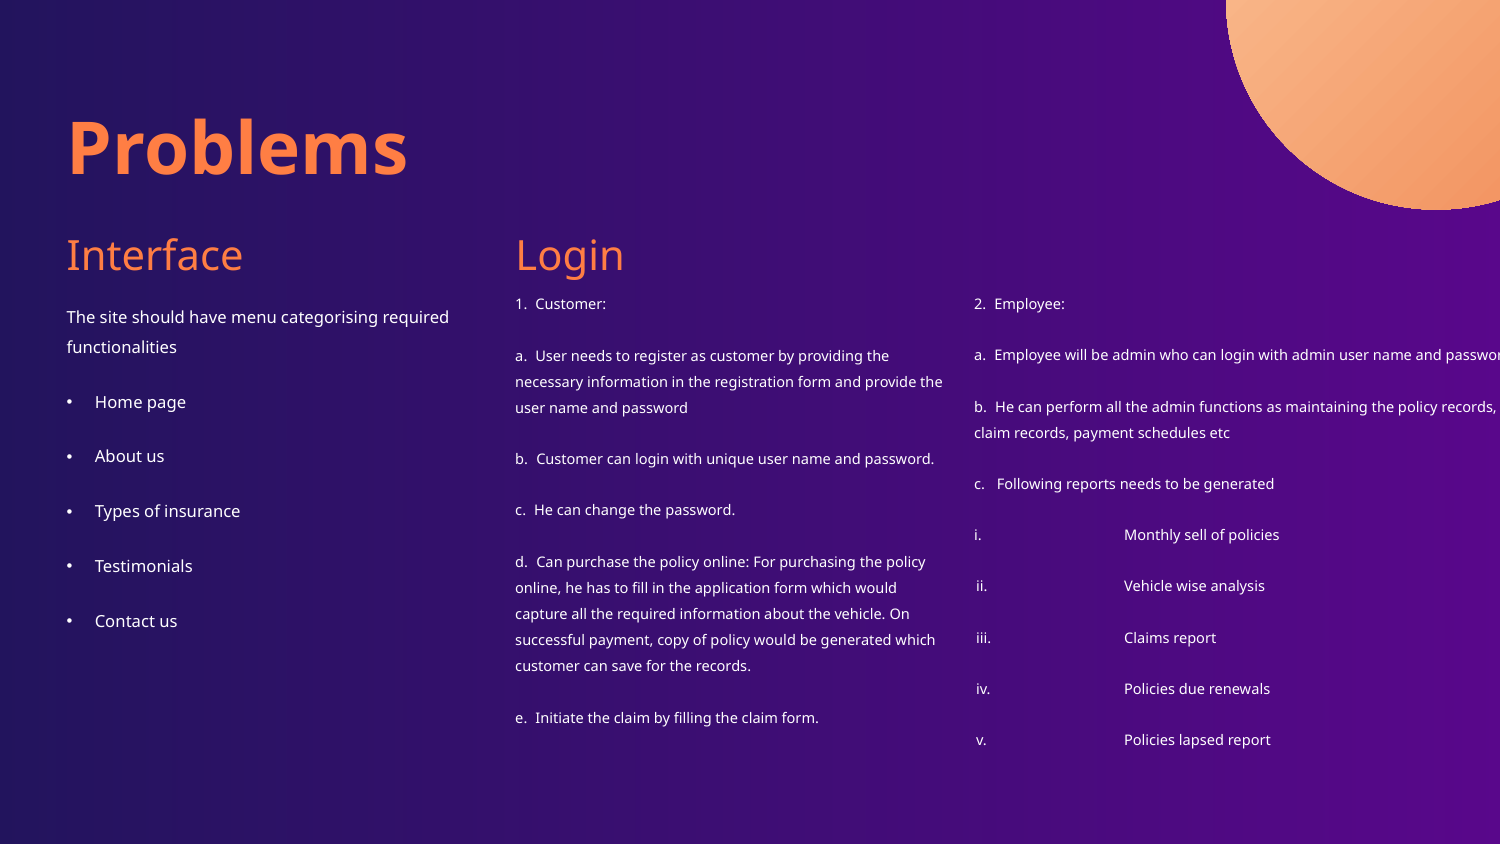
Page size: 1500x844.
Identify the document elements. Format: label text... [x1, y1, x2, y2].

text_box Interface [66, 208, 489, 279]
text_box Login [515, 208, 937, 279]
text_box [1226, 0, 1500, 210]
text_box Problems [66, 81, 1345, 190]
text_box 1. Customer: a. User needs to register as customer by providing the necessary information in the registration form and provide the user name and password b. Customer can login with unique user name and password. c. He can change the password. d. Can purchase the policy online: For purchasing the policy online, he has to fill in the application form which would capture all the required information about the vehicle. On successful payment, copy of policy would be generated which customer can save for the records. e. Initiate the claim by filling the claim form. [515, 286, 950, 776]
text_box 2. Employee: a. Employee will be admin who can login with admin user name and password. b. He can perform all the admin functions as maintaining the policy records, claim records, payment schedules etc c. Following reports needs to be generated i. Monthly sell of policies ii. Vehicle wise analysis iii. Claims report iv. Policies due renewals v. Policies lapsed report [974, 286, 1500, 799]
text_box The site should have menu categorising required functionalities Home page About us Types of insurance Testimonials Contact us [66, 296, 467, 682]
